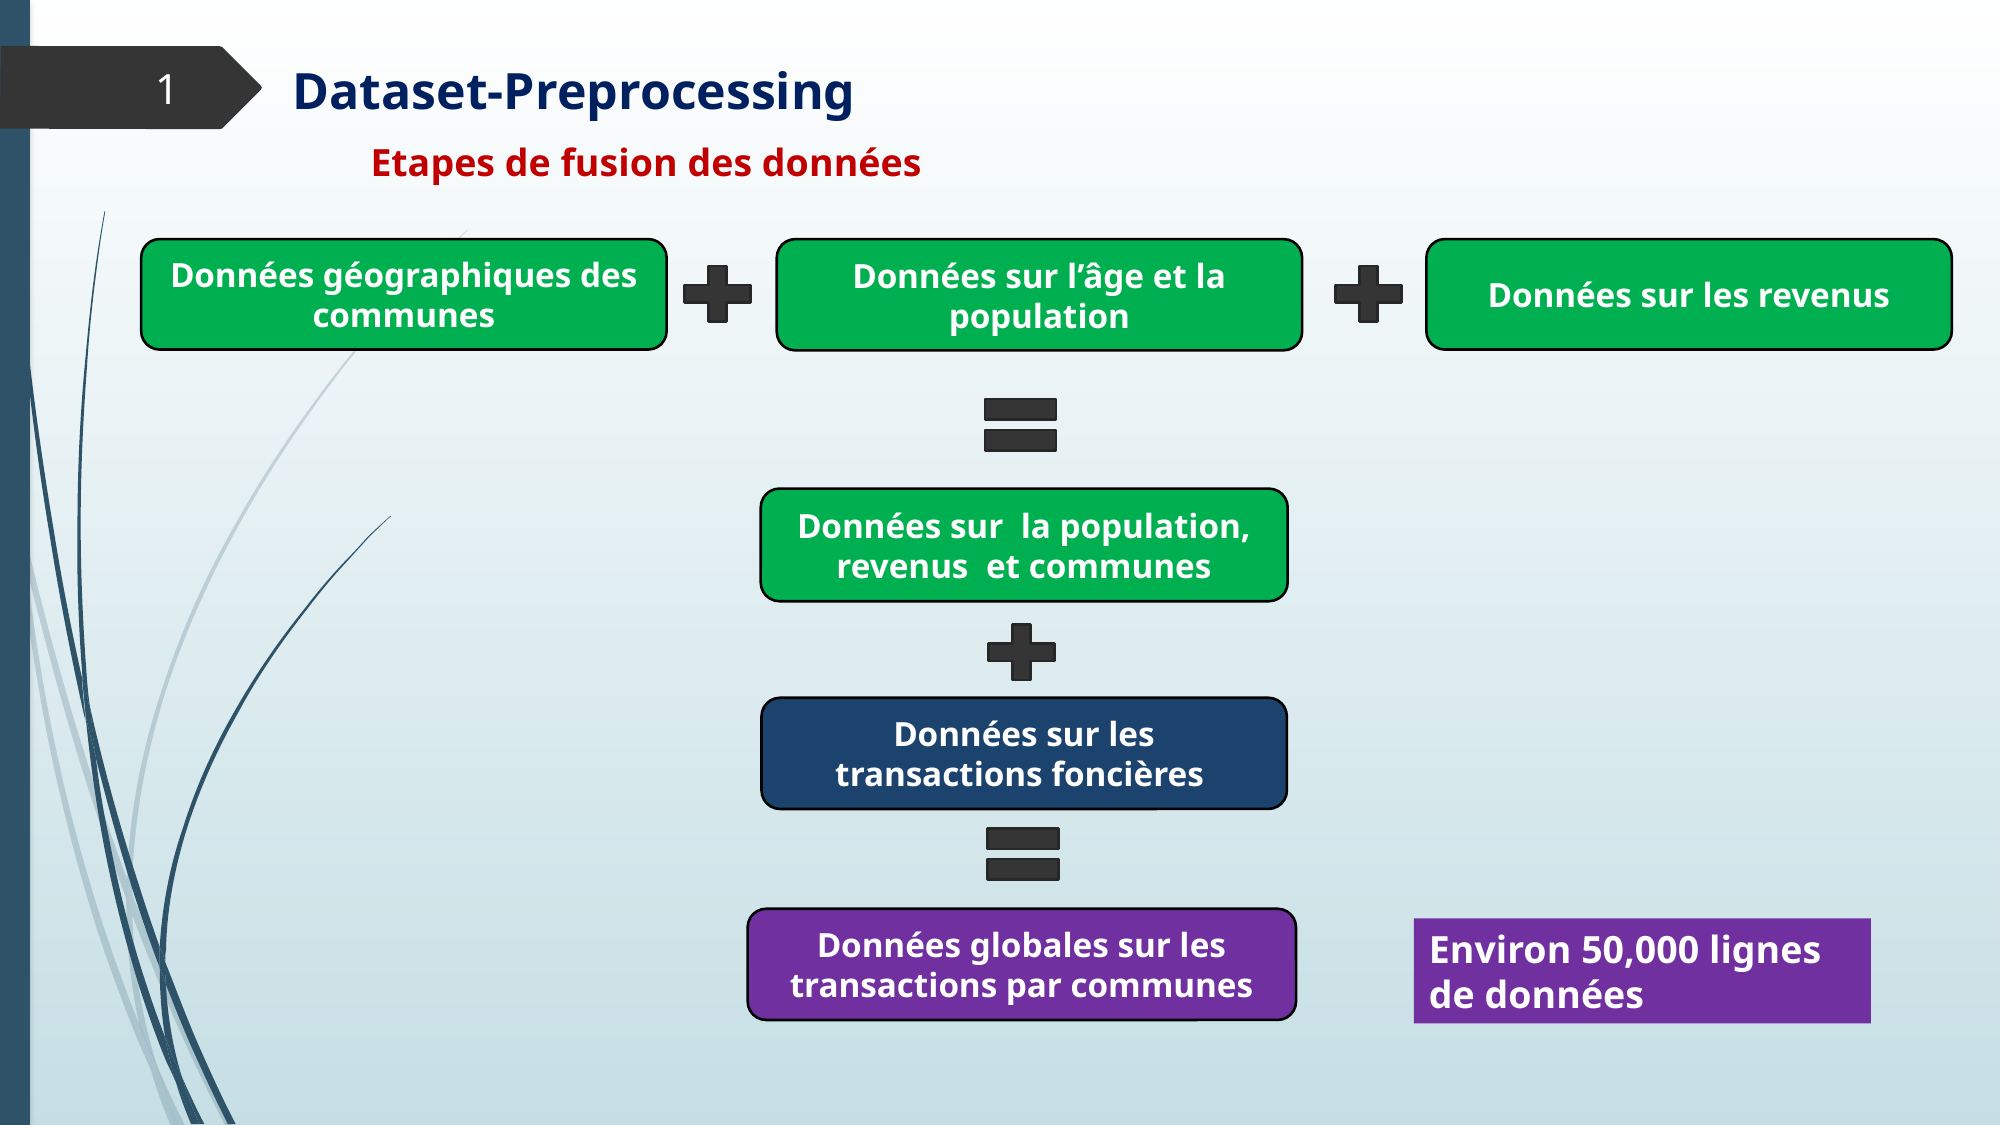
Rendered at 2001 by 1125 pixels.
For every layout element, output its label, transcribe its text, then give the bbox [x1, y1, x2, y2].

text_box Données sur les transactions foncières [760, 696, 1289, 811]
text_box Données sur les revenus [1425, 237, 1954, 351]
text_box Données géographiques des communes [139, 237, 668, 351]
text_box Dataset-Preprocessing [277, 52, 1021, 127]
slide_number 17 [66, 46, 195, 130]
text_box [986, 858, 1060, 881]
text_box [984, 429, 1057, 452]
text_box Environ 50,000 lignes de données [1413, 918, 1871, 1024]
text_box [1334, 265, 1403, 323]
text_box [986, 827, 1060, 850]
text_box Données sur la population, revenus et communes [759, 487, 1289, 603]
text_box Etapes de fusion des données [355, 131, 1303, 192]
text_box Données sur l’âge et la population [775, 237, 1304, 352]
text_box [984, 398, 1057, 421]
text_box [987, 623, 1056, 681]
text_box [683, 265, 752, 323]
text_box Données globales sur les transactions par communes [746, 907, 1298, 1022]
